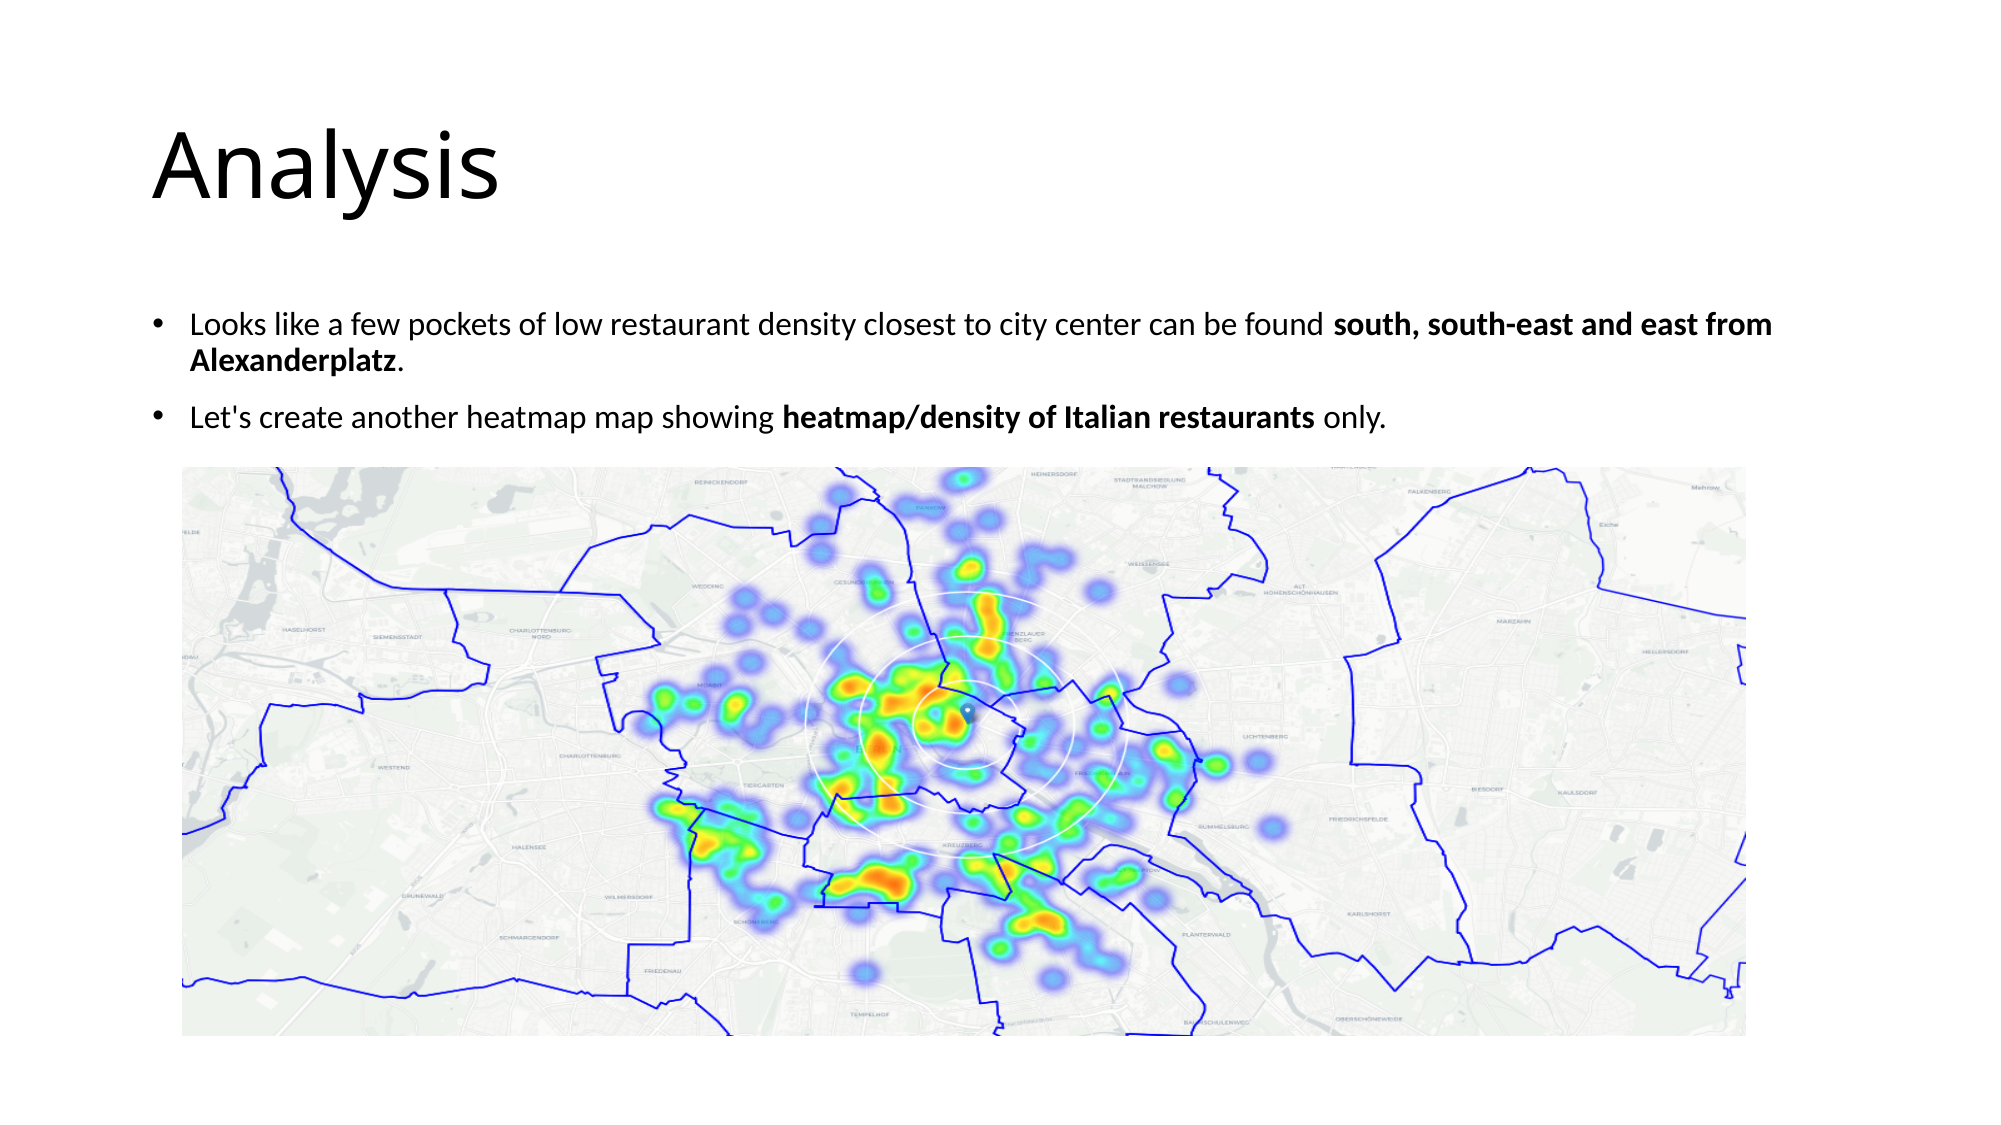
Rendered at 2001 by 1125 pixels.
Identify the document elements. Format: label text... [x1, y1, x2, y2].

list Looks like a few pockets of low restaurant density closest to city center can be found south, south-east and east from Alexanderplatz. Let's create another heatmap map showing heatmap/density of Italian restaurants only. [137, 299, 1863, 1014]
title Analysis [137, 59, 1863, 278]
picture [182, 467, 1746, 1036]
